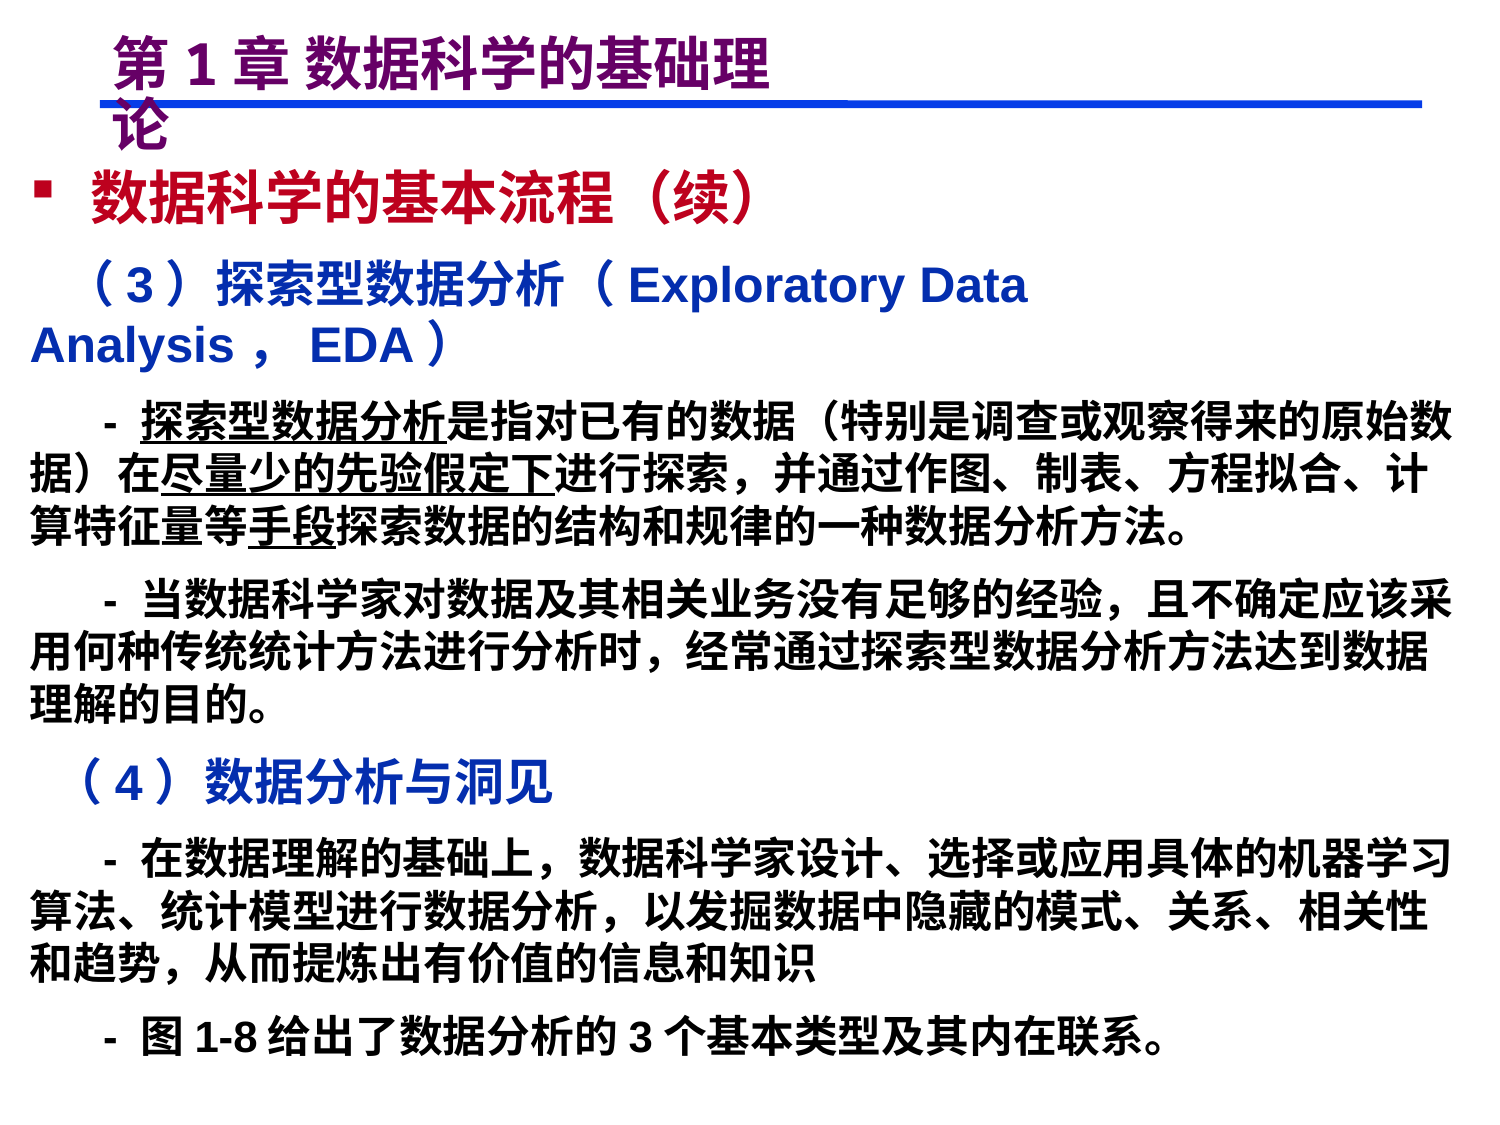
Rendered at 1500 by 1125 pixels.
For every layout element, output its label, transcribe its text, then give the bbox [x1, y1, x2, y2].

subtitle 数据科学的基本流程（续） （3）探索型数据分析（Exploratory Data Analysis，EDA） - 探索型数据分析是指对已有的数据（特别是调查或观察得来的原始数据）在尽量少的先验假定下进行探索，并通过作图、制表、方程拟合、计算特征量等手段探索数据的结构和规律的一种数据分析方法。 - 当数据科学家对数据及其相关业务没有足够的经验，且不确定应该采用何种传统统计方法进行分析时，经常通过探索型数据分析方法达到数据理解的目的。 （4）数据分析与洞见 - 在数据理解的基础上，数据科学家设计、选择或应用具体的机器学习算法、统计模型进行数据分析，以发掘数据中隐藏的模式、关系、相关性和趋势，从而提炼出有价值的信息和知识 - 图1-8给出了数据分析的3个基本类型及其内在联系。 [14, 153, 1488, 1013]
title 第1章 数据科学的基础理论 [100, 32, 827, 230]
